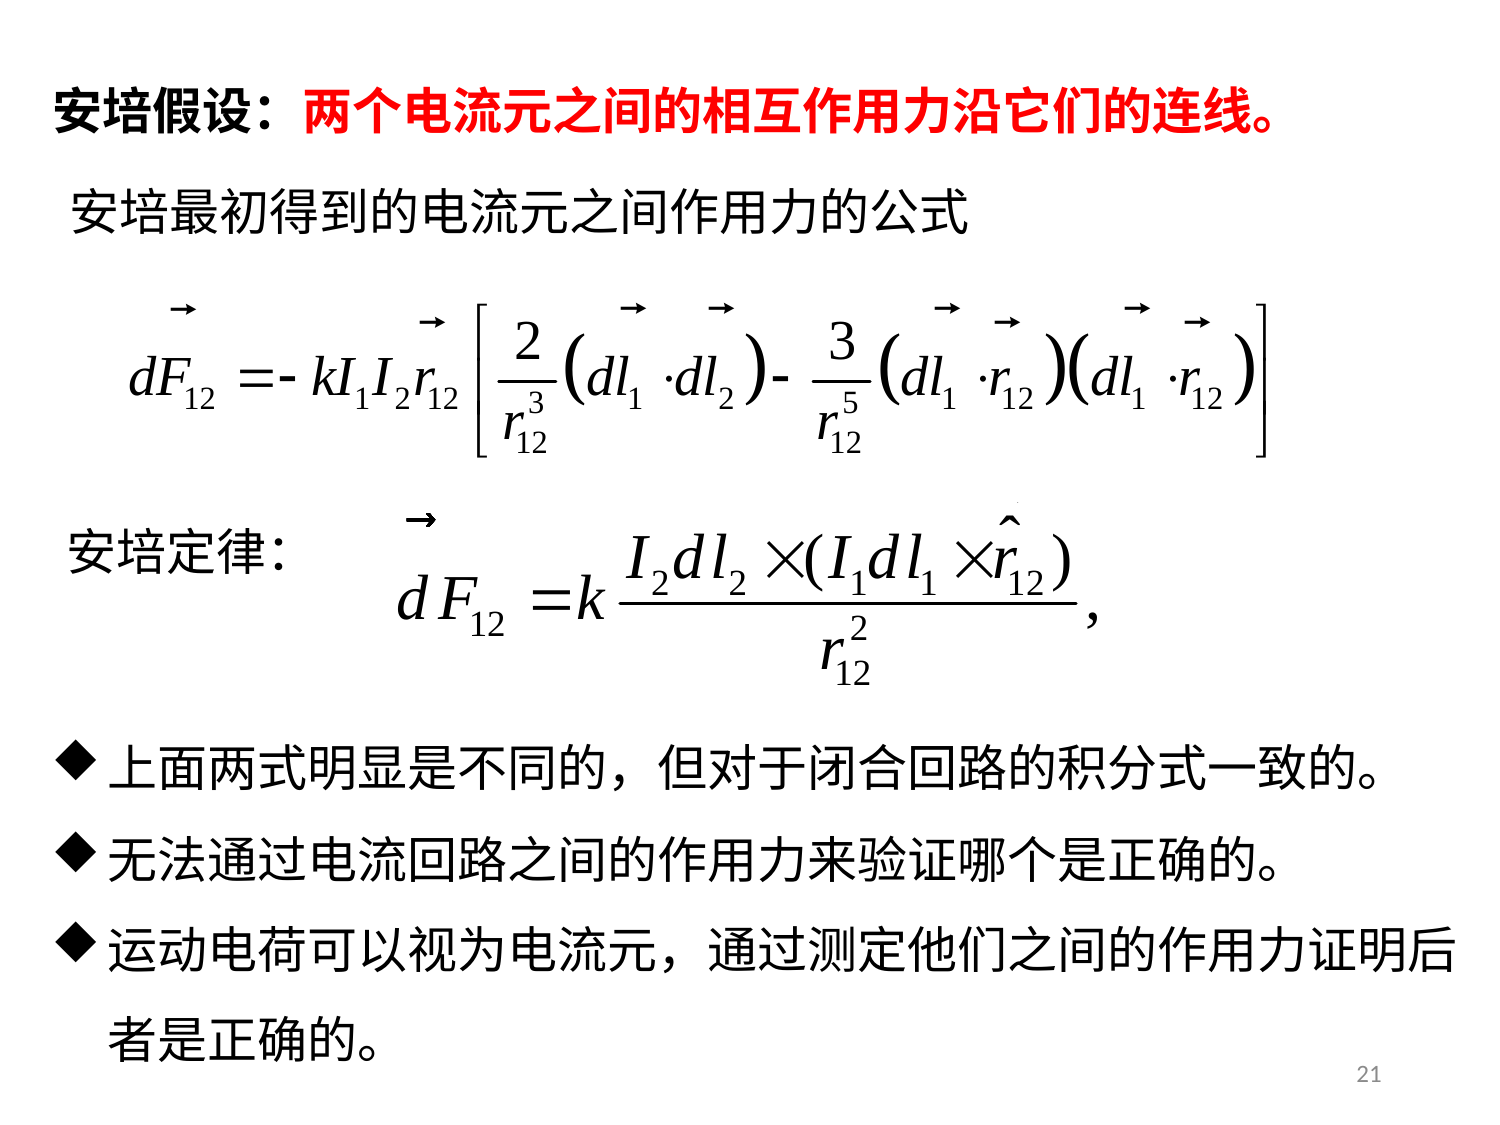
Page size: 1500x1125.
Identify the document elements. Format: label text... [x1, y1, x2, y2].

text_box 无法通过电流回路之间的作用力来验证哪个是正确的。 运动电荷可以视为电流元，通过测定他们之间的作用力证明后者是正确的。 [36, 791, 1500, 1077]
text_box 安培假设：两个电流元之间的相互作用力沿它们的连线。 [37, 42, 1500, 148]
text_box 安培最初得到的电流元之间作用力的公式 [54, 173, 985, 249]
text_box 上面两式明显是不同的，但对于闭合回路的积分式一致的。 [36, 699, 1500, 791]
text_box 安培定律： [51, 513, 332, 588]
slide_number 21 [1059, 1042, 1397, 1103]
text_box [386, 502, 1113, 700]
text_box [120, 291, 1286, 471]
